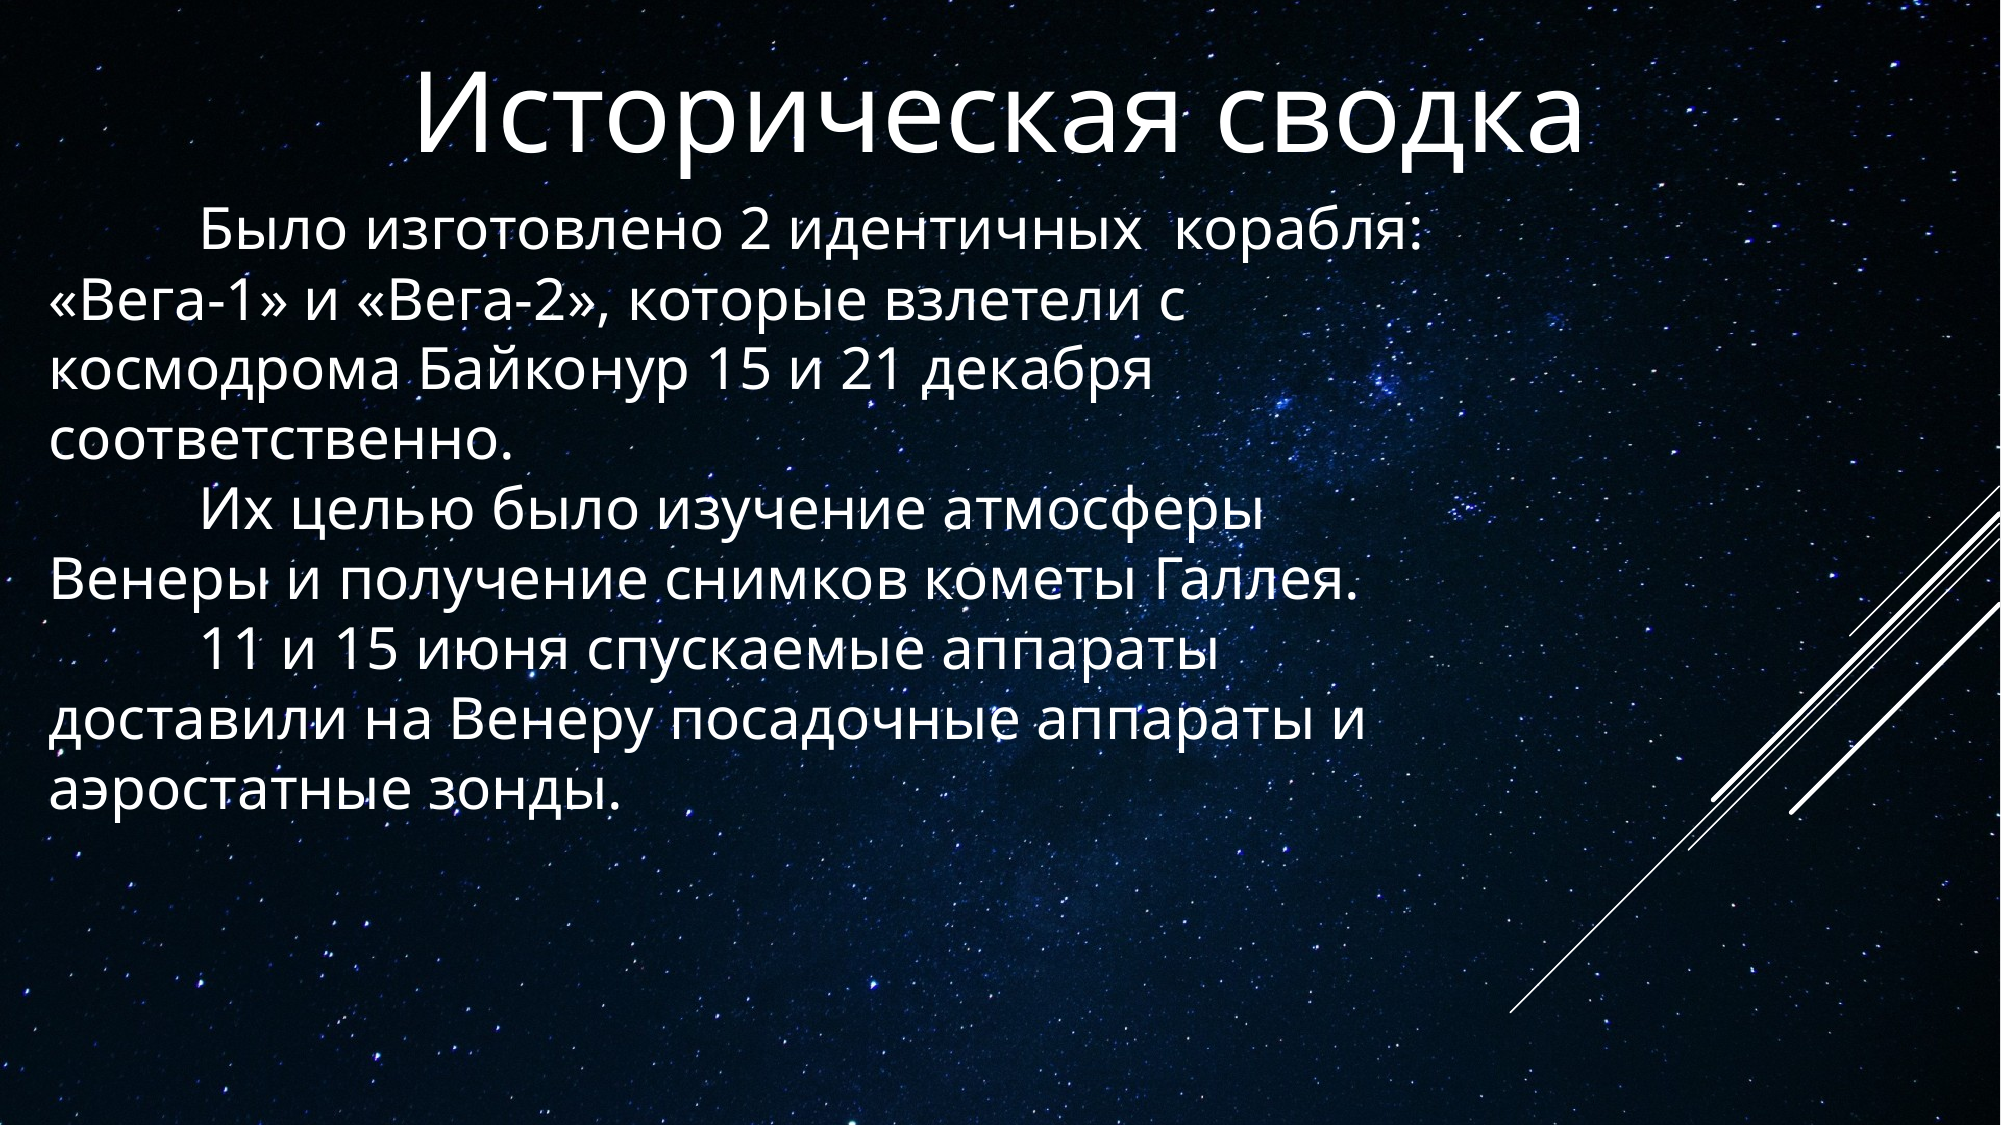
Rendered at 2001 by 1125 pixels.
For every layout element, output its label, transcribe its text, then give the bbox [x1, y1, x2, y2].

text_box Историческая сводка [395, 32, 1605, 183]
text_box Было изготовлено 2 идентичных корабля: «Вега-1» и «Вега-2», которые взлетели с космодрома Байконур 15 и 21 декабря соответственно. Их целью было изучение атмосферы Венеры и получение снимков кометы Галлея. 11 и 15 июня спускаемые аппараты доставили на Венеру посадочные аппараты и аэростатные зонды. [33, 184, 1466, 829]
picture [0, 0, 2001, 1125]
